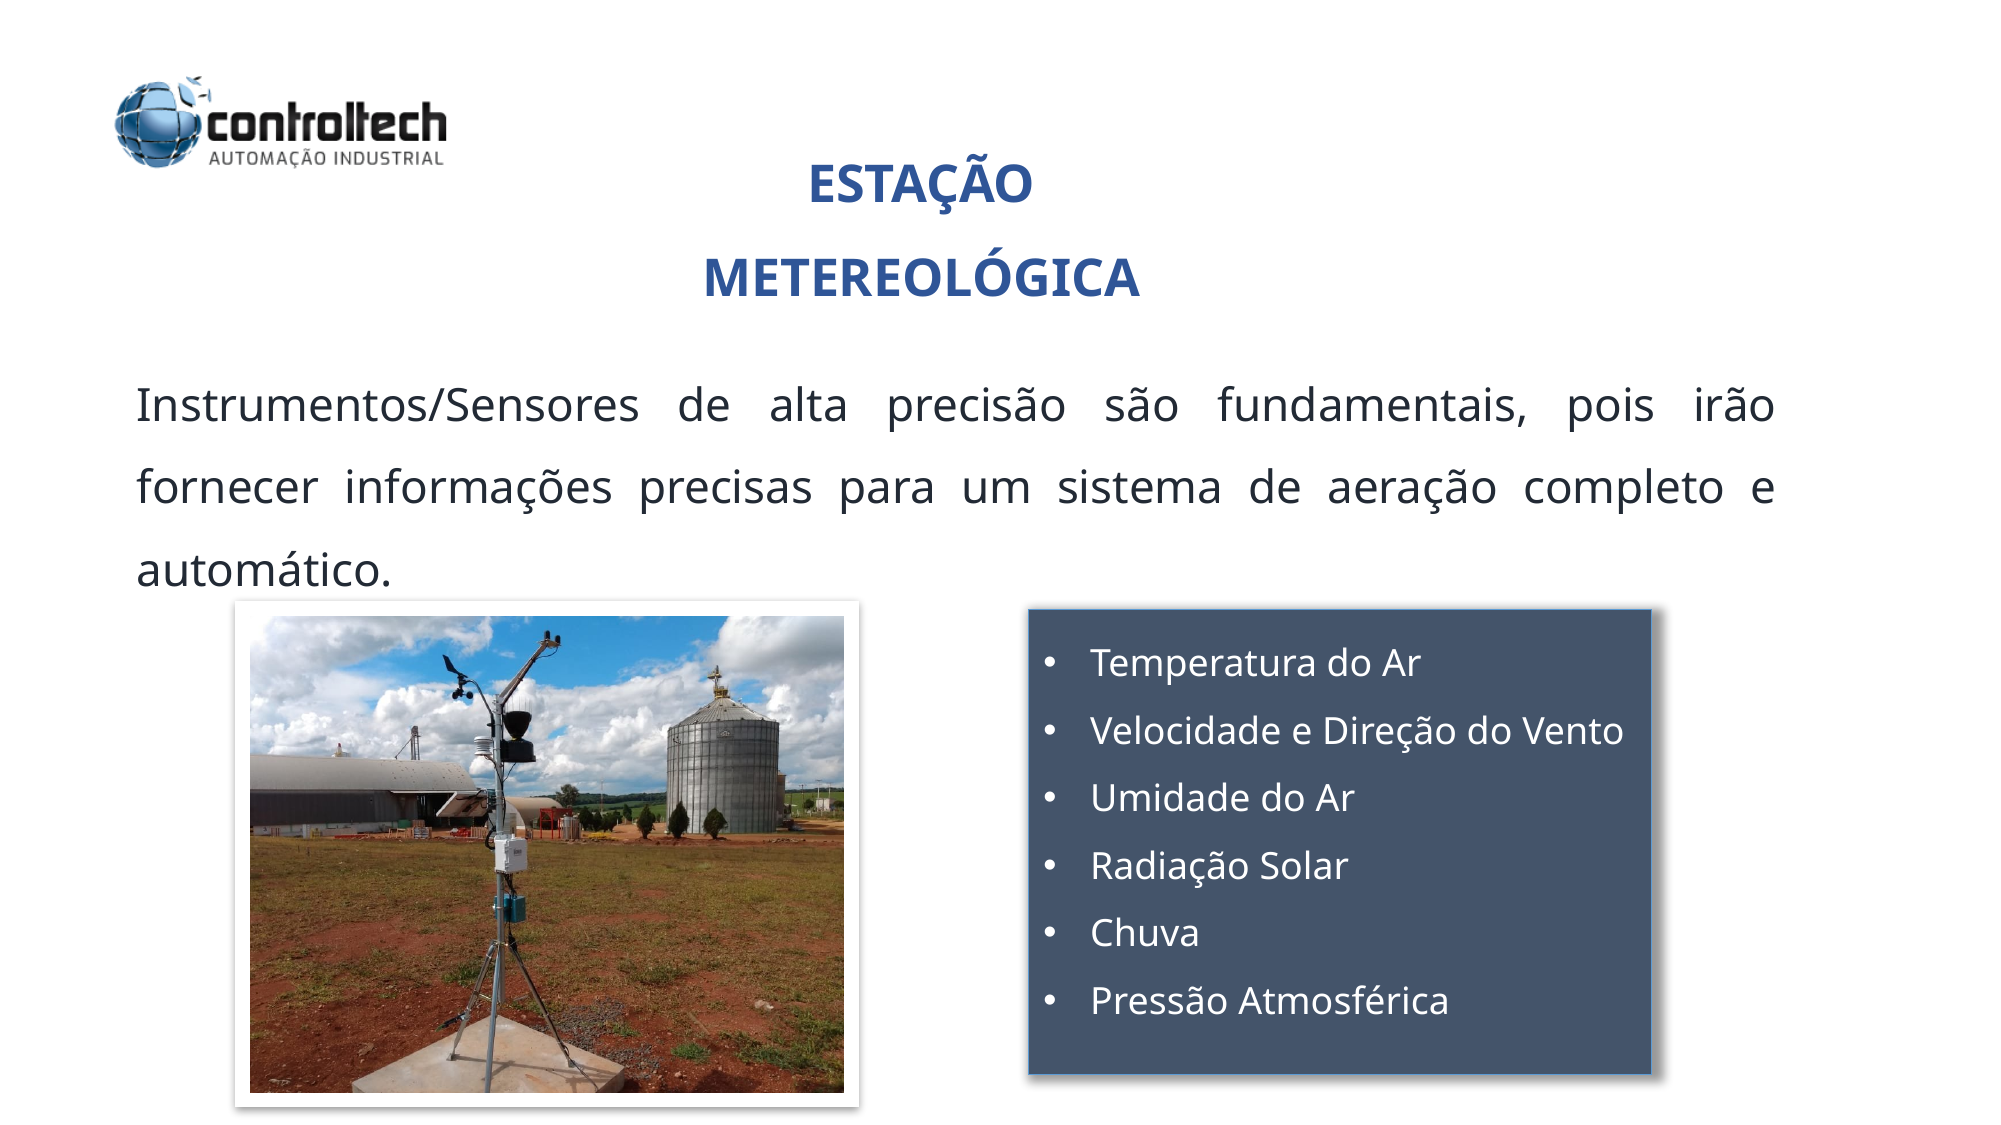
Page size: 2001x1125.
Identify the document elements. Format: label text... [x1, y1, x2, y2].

picture [249, 615, 844, 1093]
picture [100, 51, 463, 195]
text_box Instrumentos/Sensores de alta precisão são fundamentais, pois irão fornecer informações precisas para um sistema de aeração completo e automático. [121, 285, 1793, 663]
text_box Temperatura do Ar Velocidade e Direção do Vento Umidade do Ar Radiação Solar Chuva Pressão Atmosférica [1028, 609, 1652, 1075]
text_box ESTAÇÃO METEREOLÓGICA [577, 112, 1265, 360]
